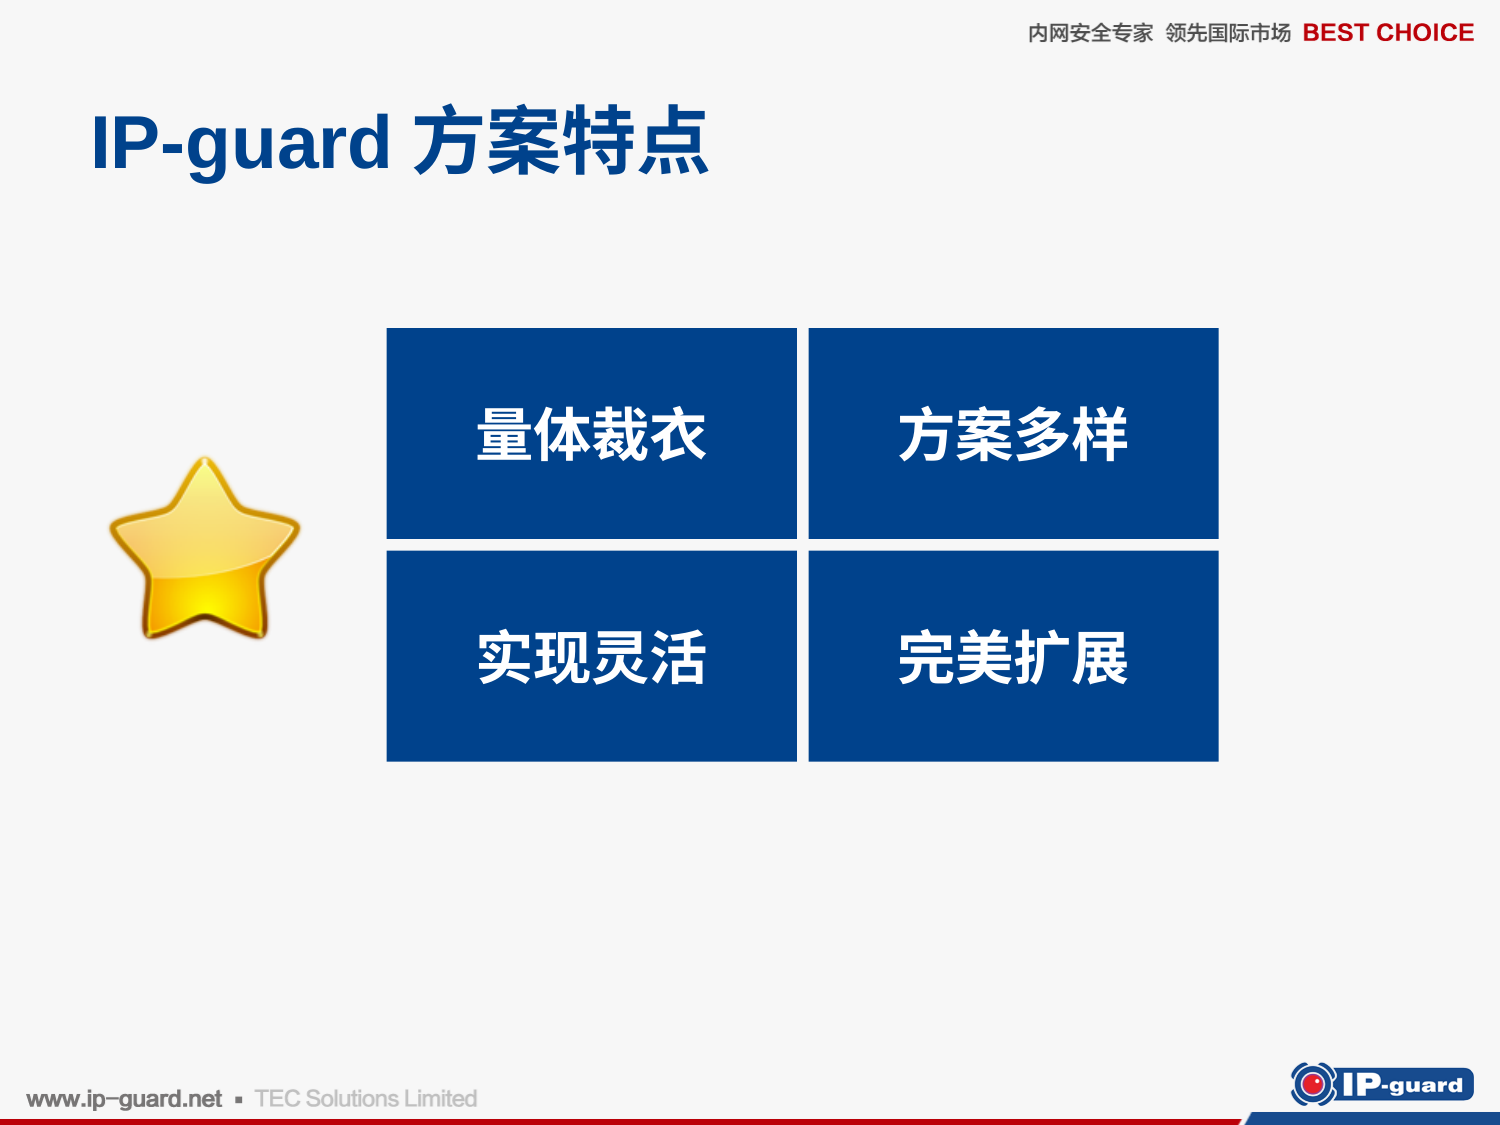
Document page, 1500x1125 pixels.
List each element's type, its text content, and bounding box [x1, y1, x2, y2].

text_box 方案多样 [806, 326, 1221, 541]
title IP-guard方案特点 [75, 45, 1425, 233]
text_box 完美扩展 [806, 549, 1221, 764]
picture [0, 0, 1500, 1125]
text_box 实现灵活 [385, 549, 799, 764]
text_box 量体裁衣 [385, 326, 799, 541]
